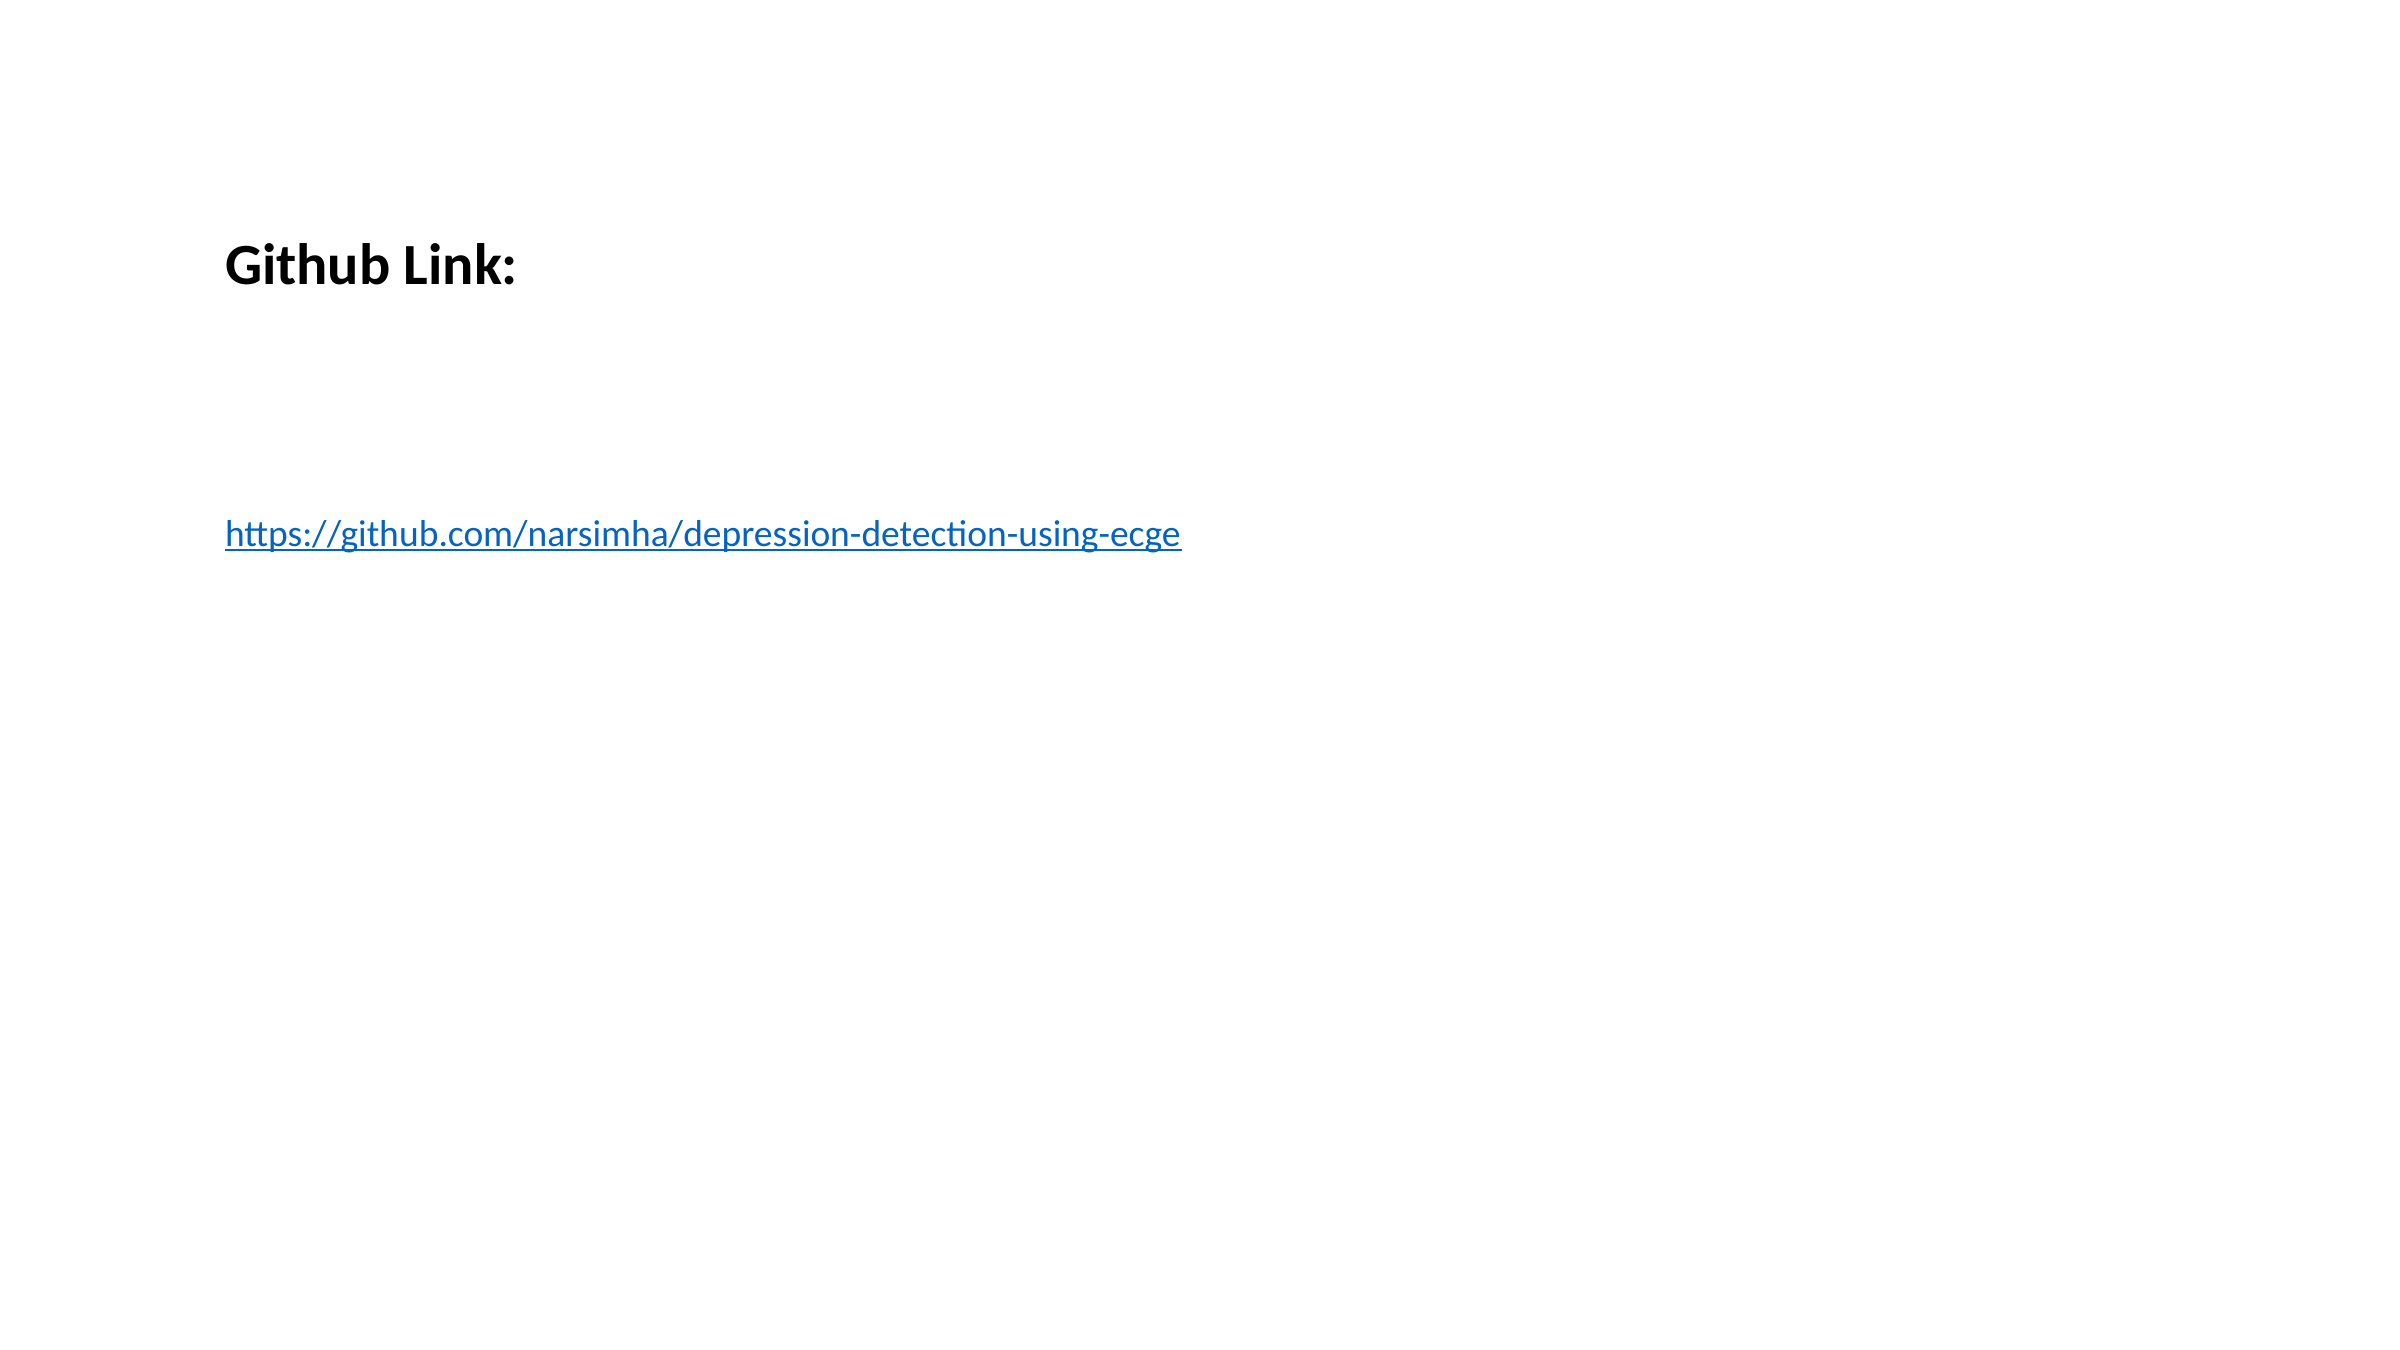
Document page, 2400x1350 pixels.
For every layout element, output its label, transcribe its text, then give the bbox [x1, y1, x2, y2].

text_box https://github.com/narsimha/depression-detection-using-ecge [210, 501, 1548, 561]
text_box Github Link: [210, 218, 783, 304]
